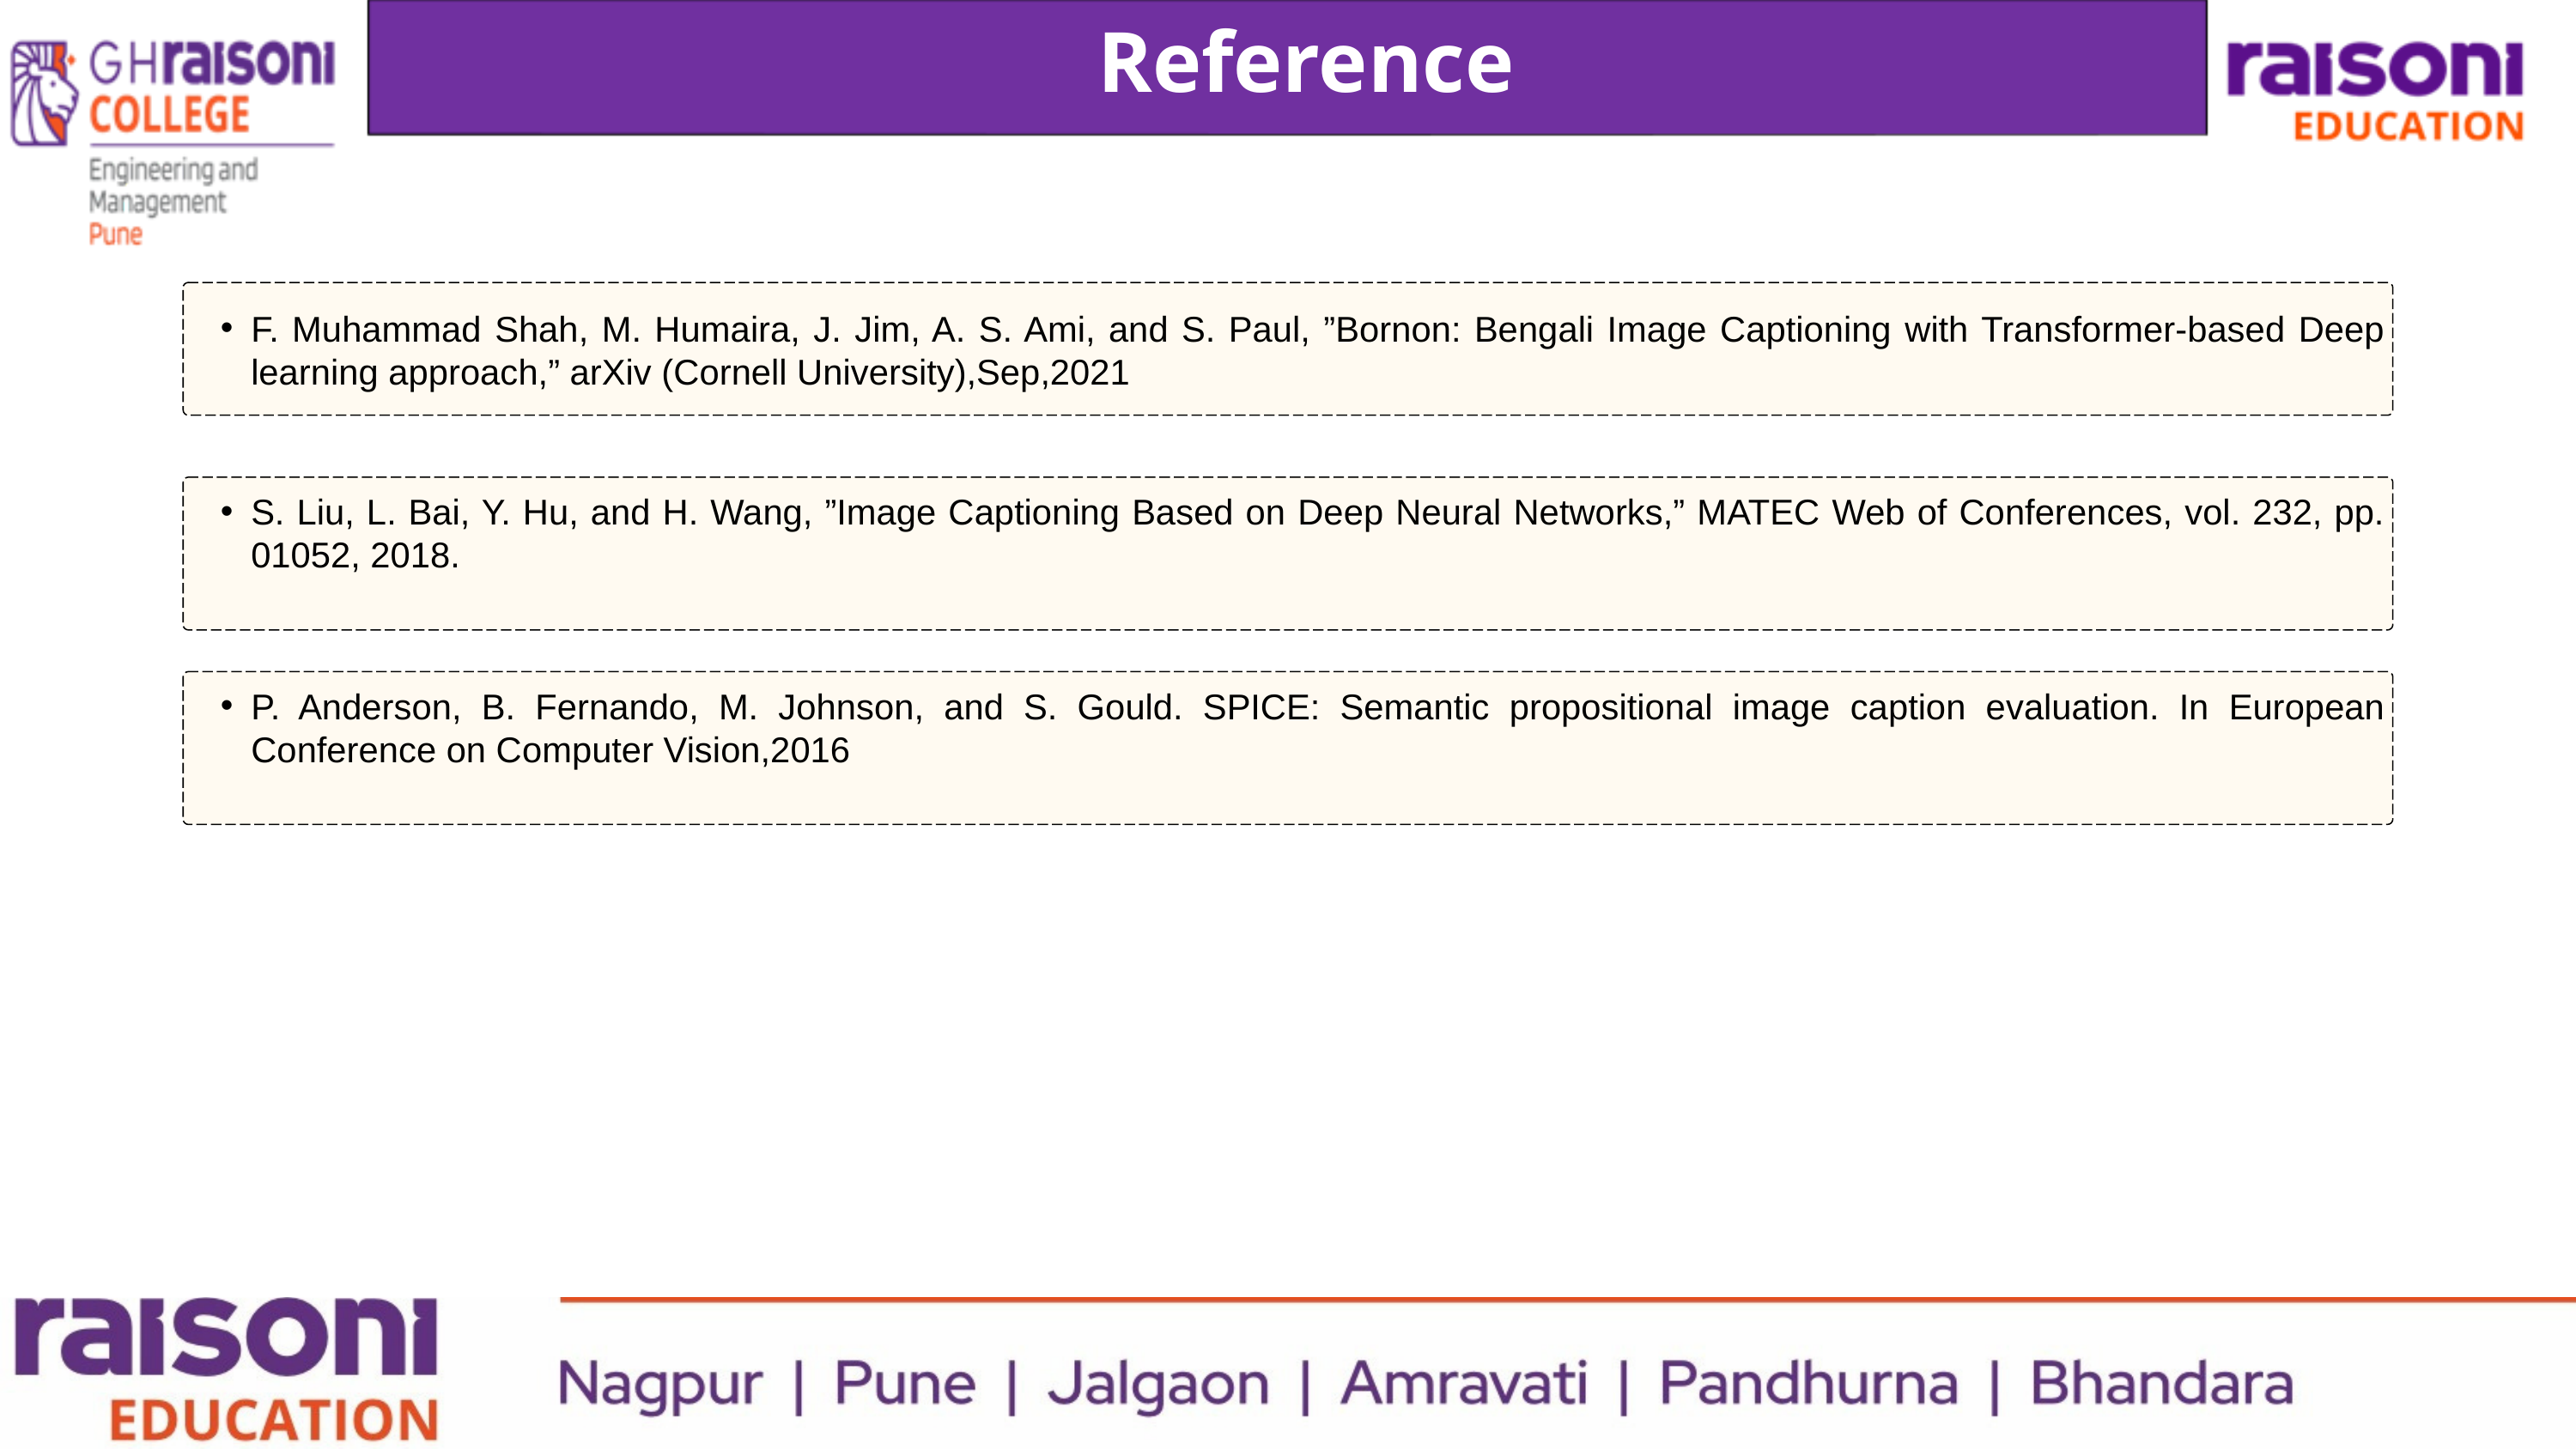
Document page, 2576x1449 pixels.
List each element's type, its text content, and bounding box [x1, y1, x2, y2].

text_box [182, 671, 2393, 825]
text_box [182, 476, 2393, 631]
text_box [182, 282, 2393, 415]
text_box [1555, 0, 2174, 145]
text_box References [1097, 0, 1555, 226]
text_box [0, 0, 347, 293]
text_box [0, 1297, 2576, 1449]
text_box [359, 0, 1097, 145]
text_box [2176, 0, 2576, 185]
